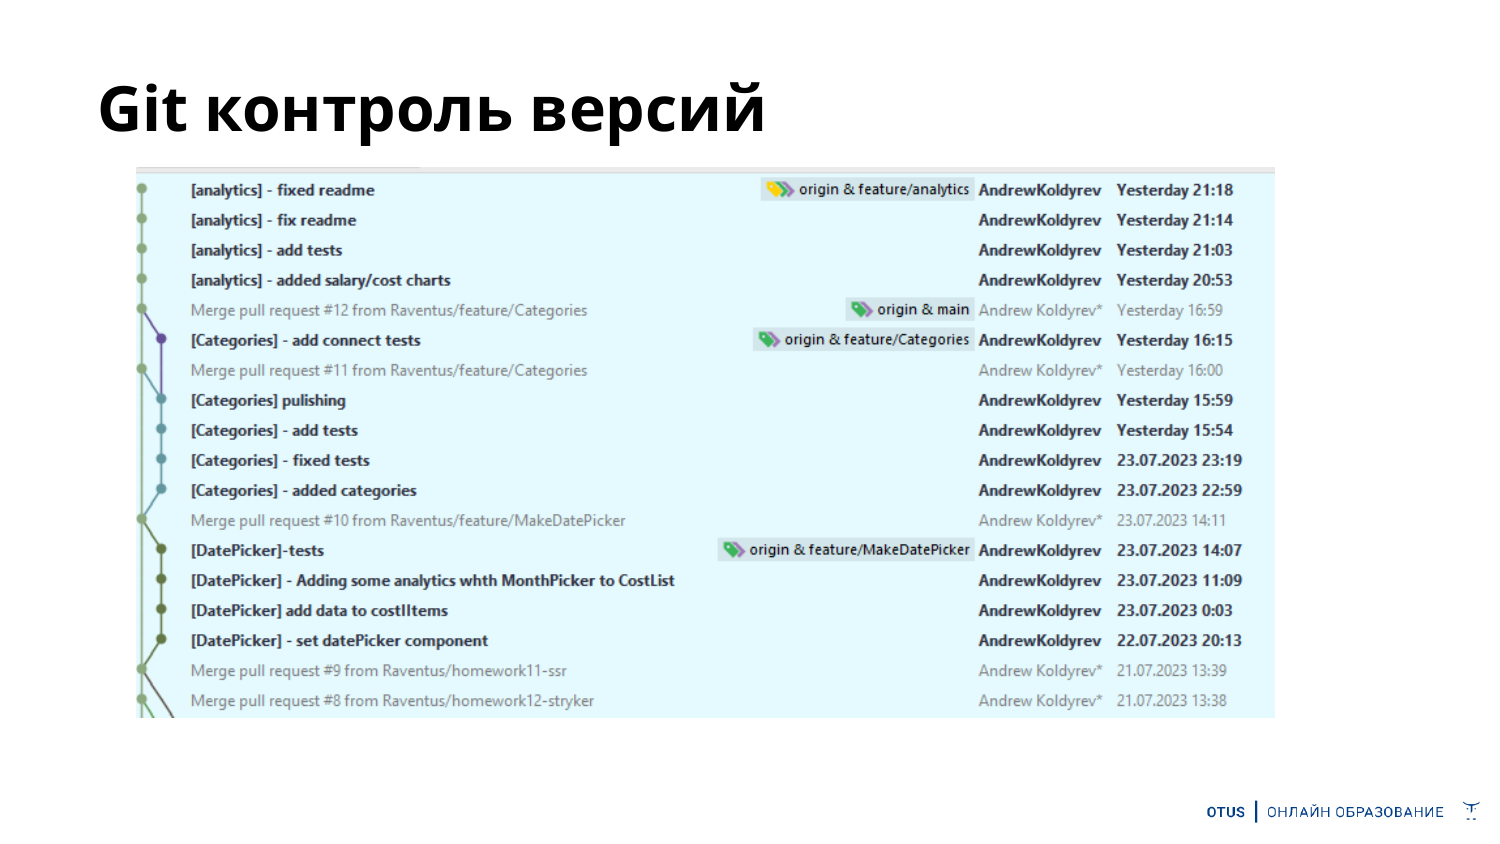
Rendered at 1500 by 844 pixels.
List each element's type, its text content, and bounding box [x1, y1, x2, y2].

title Git контроль версий [82, 54, 1480, 234]
picture [0, 0, 1500, 844]
